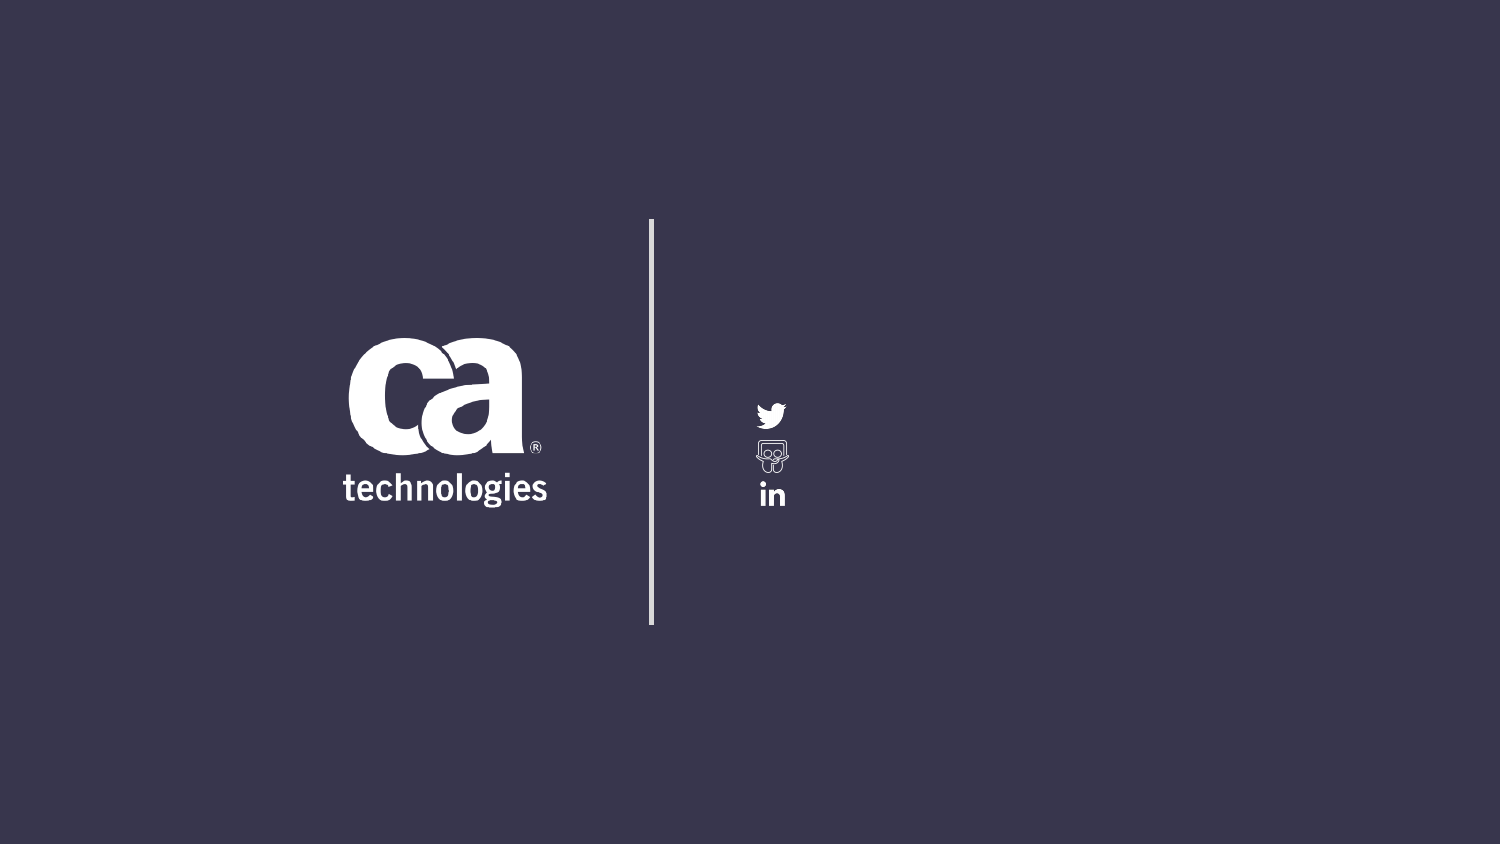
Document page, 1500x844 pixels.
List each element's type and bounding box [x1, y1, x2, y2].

picture [755, 439, 790, 474]
picture [756, 400, 787, 432]
picture [760, 481, 785, 506]
picture [343, 338, 547, 508]
